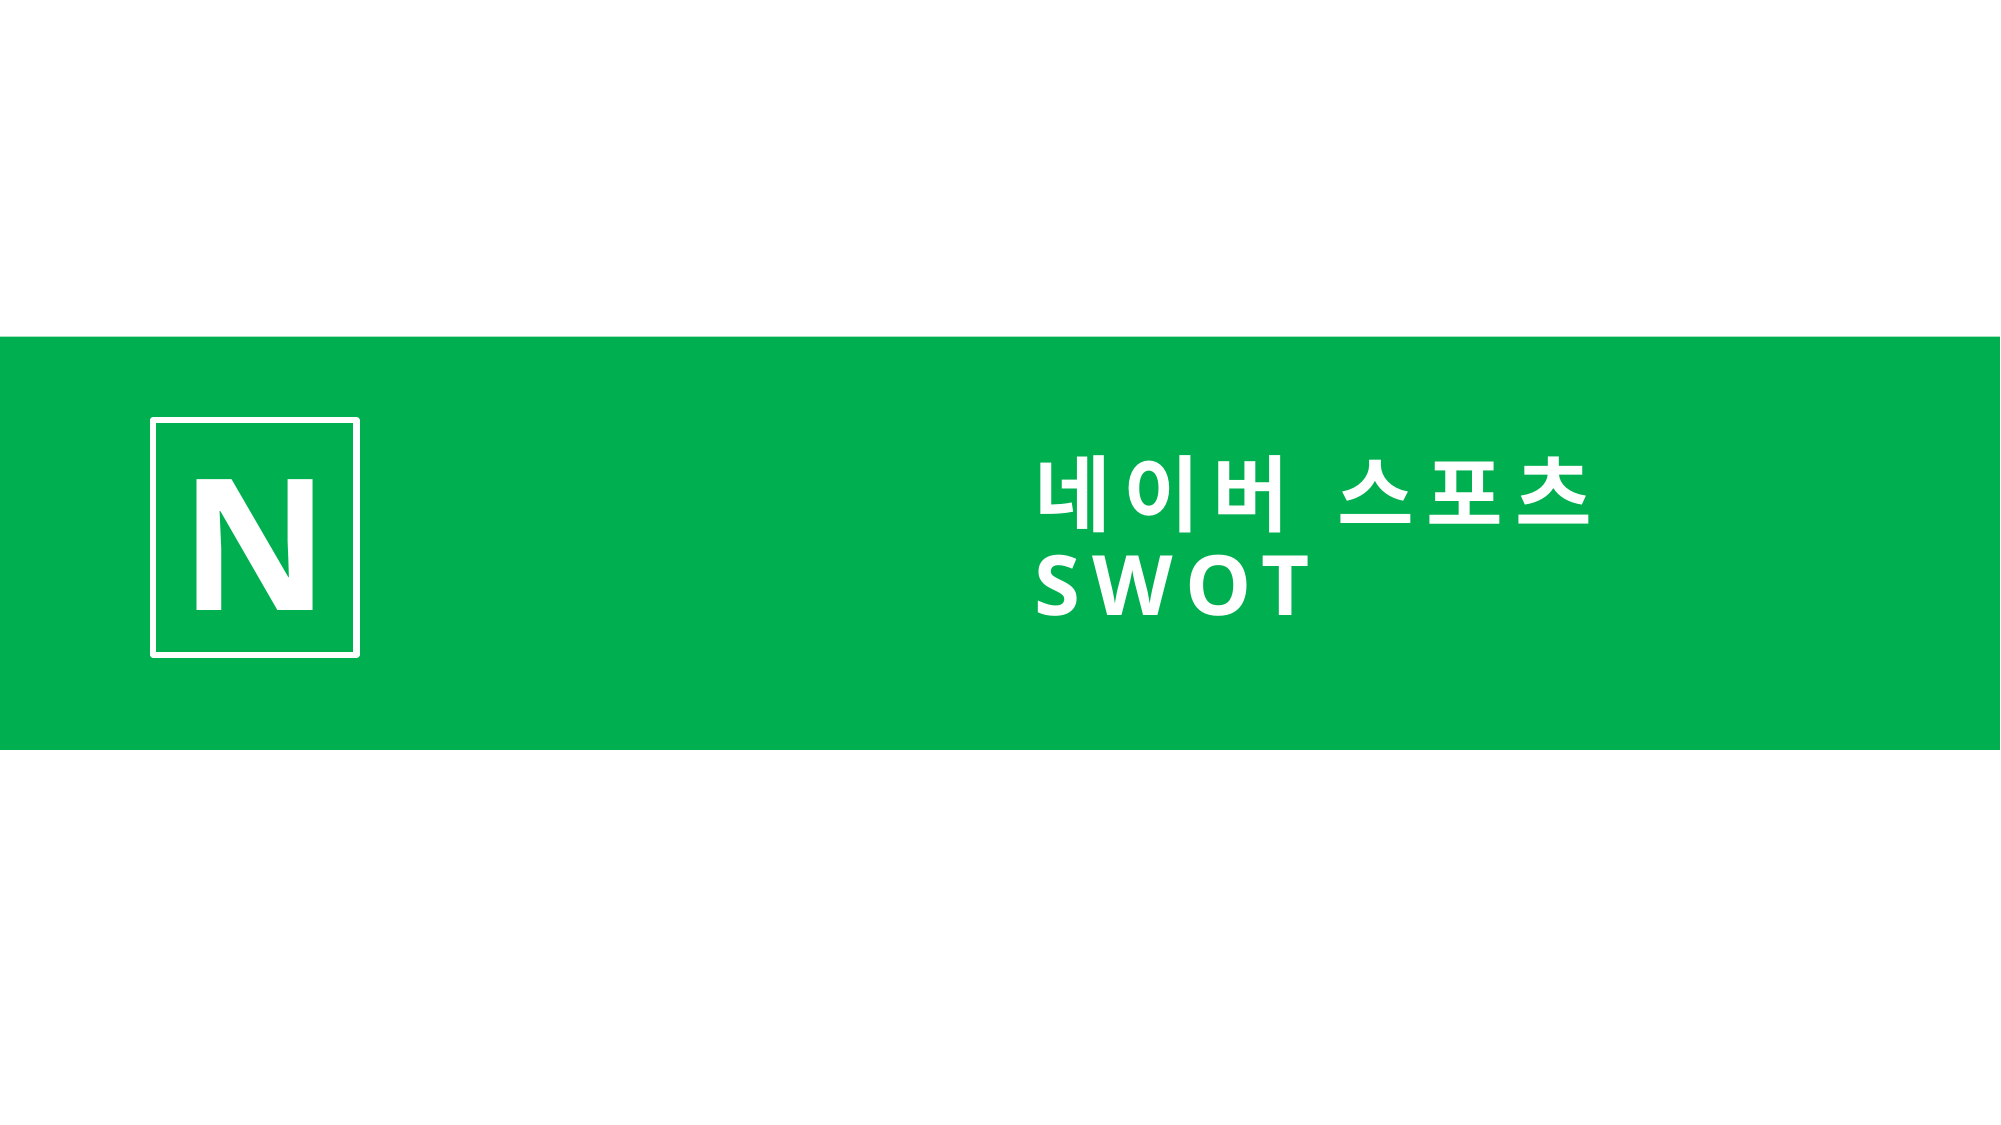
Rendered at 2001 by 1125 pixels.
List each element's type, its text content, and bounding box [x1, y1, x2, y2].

text_box [0, 336, 2000, 751]
text_box 네이버 스포츠 SWOT [1019, 413, 1920, 674]
text_box N [153, 420, 357, 655]
